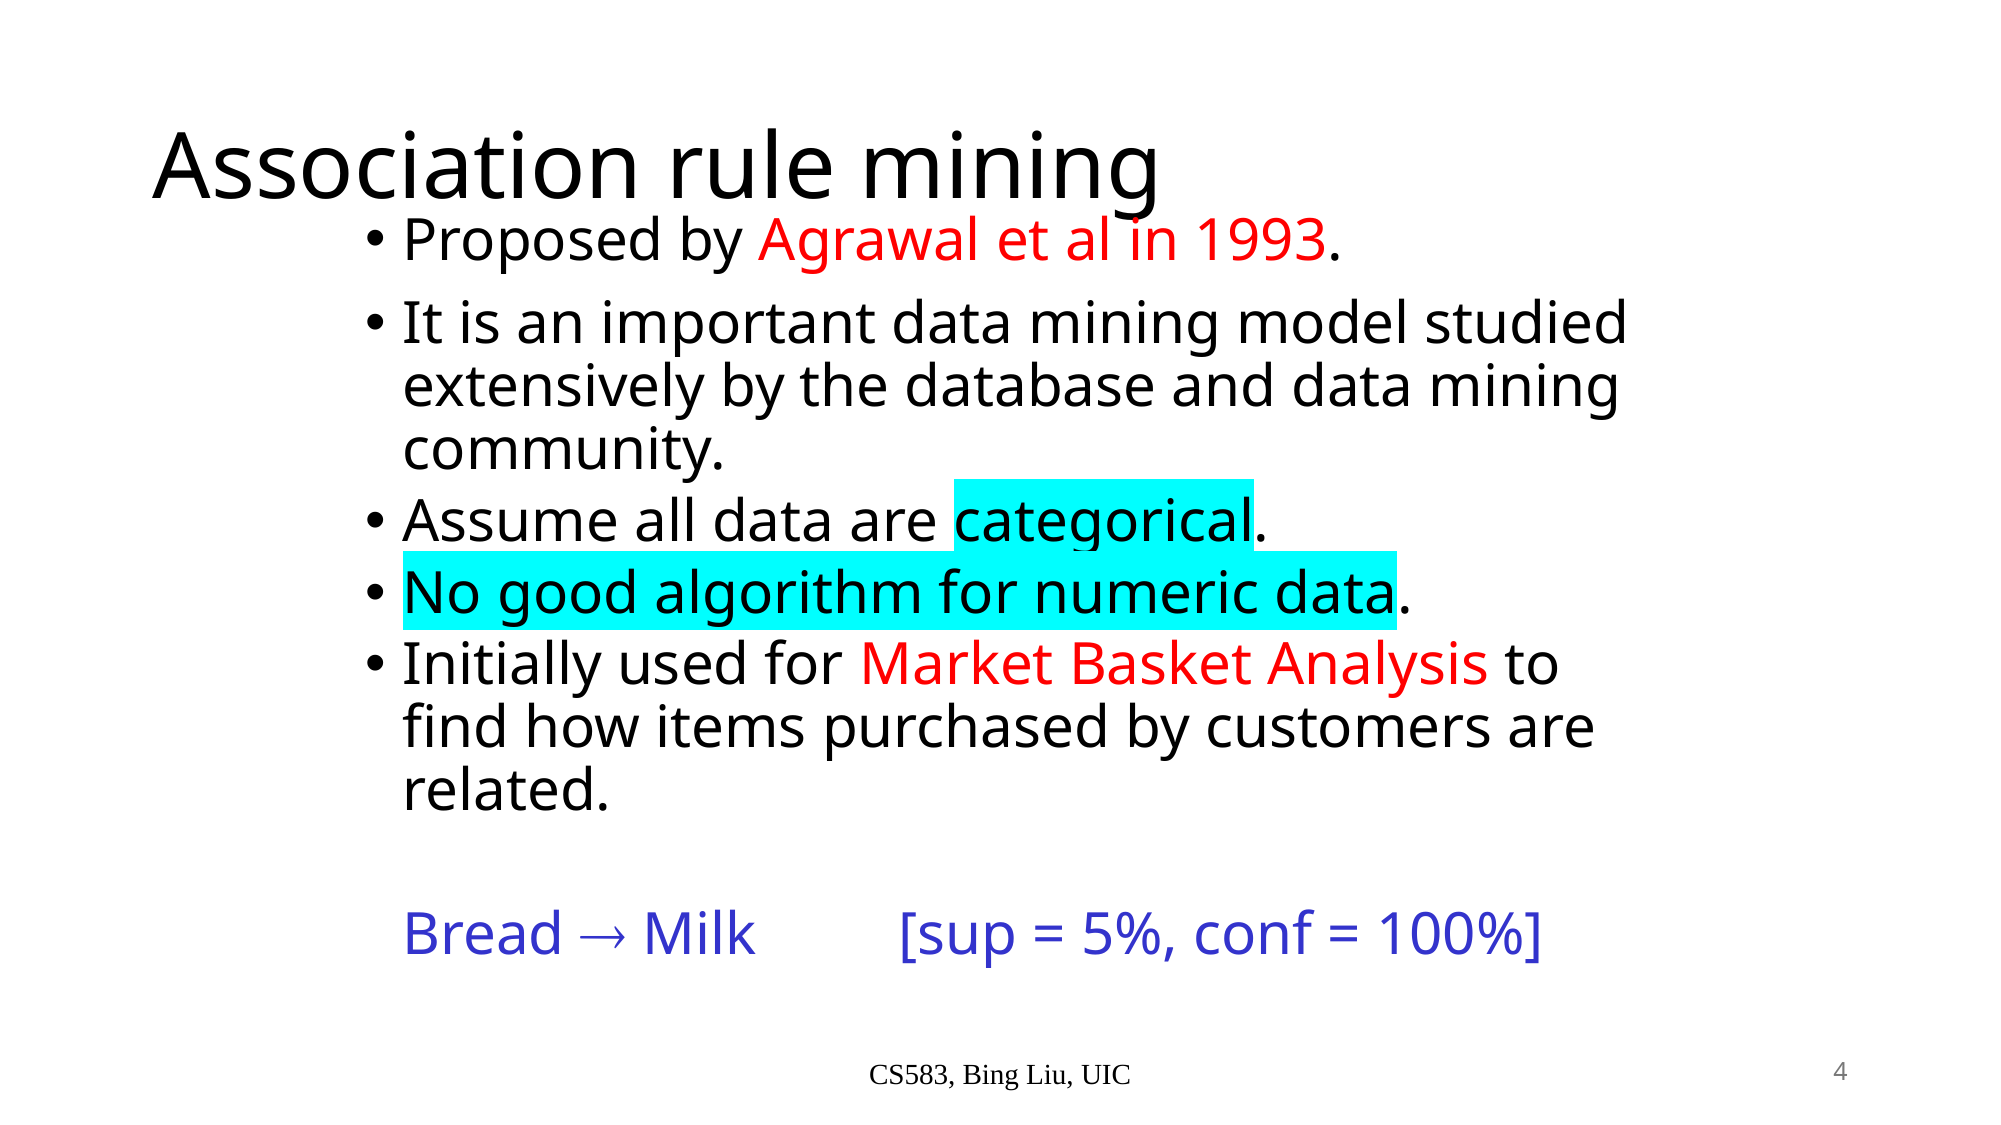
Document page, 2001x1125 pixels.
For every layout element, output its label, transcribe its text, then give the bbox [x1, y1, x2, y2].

list Proposed by Agrawal et al in 1993. It is an important data mining model studied extensively by the database and data mining community. Assume all data are categorical. No good algorithm for numeric data. Initially used for Market Basket Analysis to find how items purchased by customers are related. Bread  Milk [sup = 5%, conf = 100%] [350, 202, 1676, 1006]
title Association rule mining [137, 59, 1863, 278]
slide_number 4 [1412, 1042, 1863, 1103]
footer CS583, Bing Liu, UIC [662, 1042, 1338, 1103]
